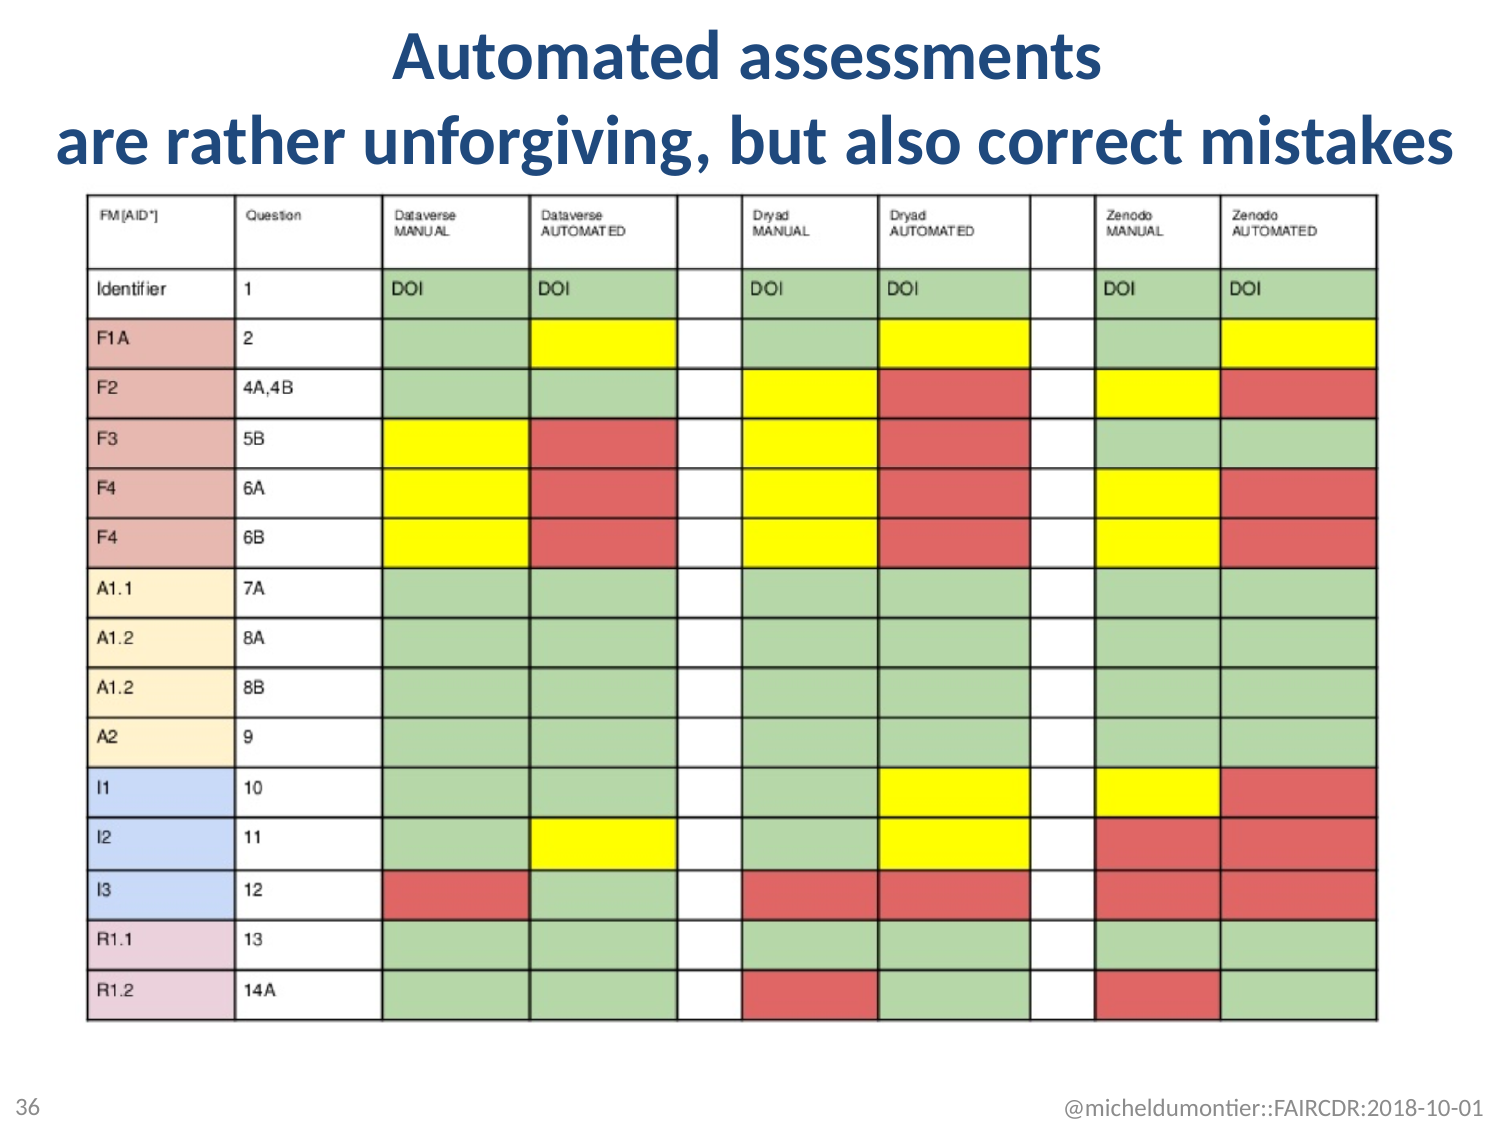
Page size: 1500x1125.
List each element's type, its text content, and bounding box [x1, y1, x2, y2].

slide_number 36 [0, 1087, 350, 1124]
footer @micheldumontier::FAIRCDR:2018-10-01 [924, 1087, 1500, 1125]
title Automated assessments are rather unforgiving, but also correct mistakes [37, 0, 1475, 188]
picture [74, 182, 1403, 1041]
